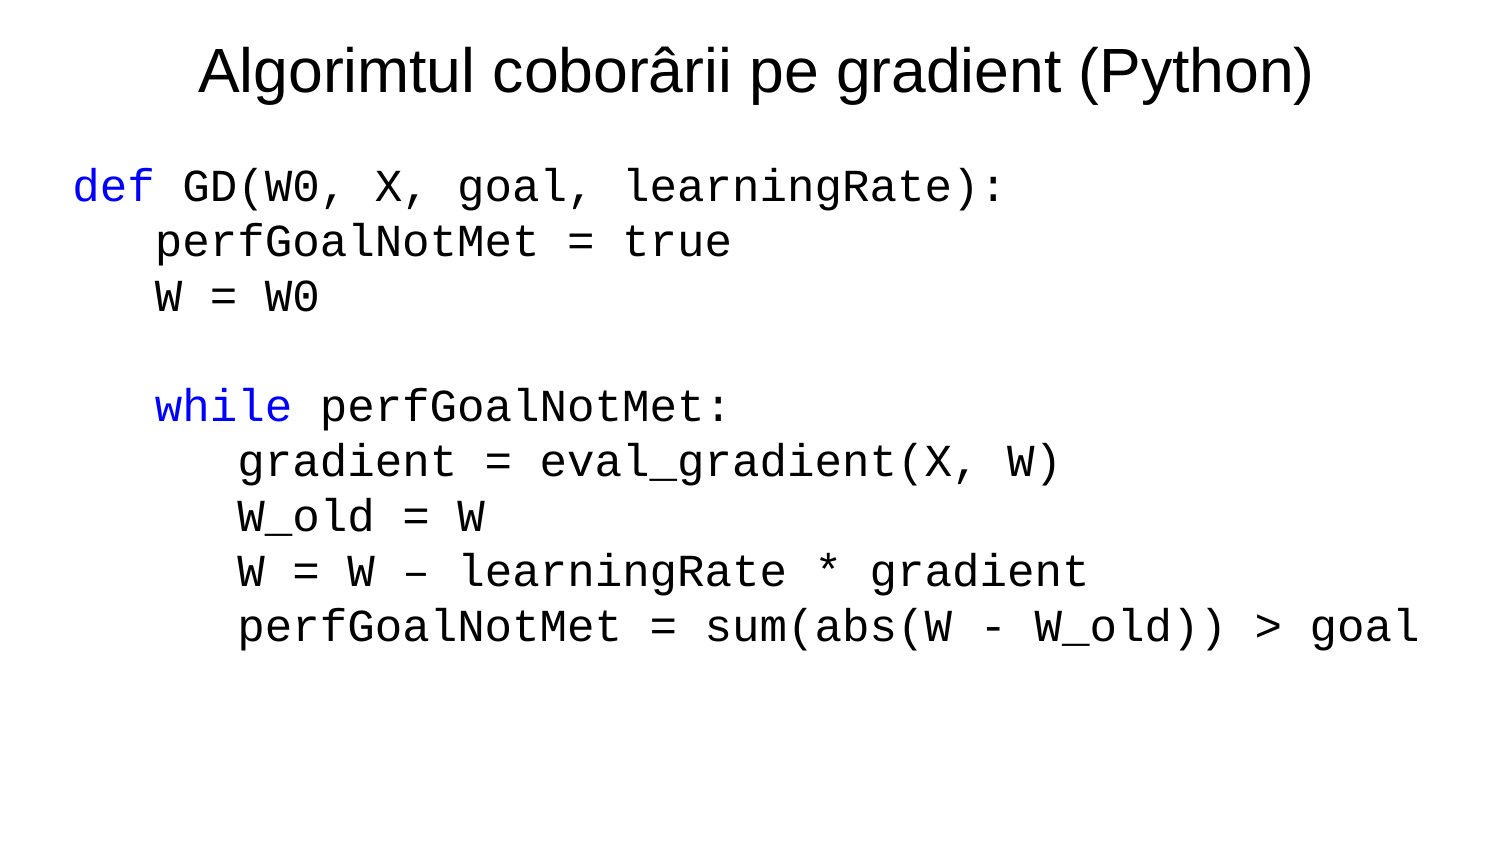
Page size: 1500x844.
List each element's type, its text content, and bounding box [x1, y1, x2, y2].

text_box def GD(W0, X, goal, learningRate): perfGoalNotMet = true W = W0 while perfGoalNotMet: gradient = eval_gradient(X, W) W_old = W W = W – learningRate * gradient perfGoalNotMet = sum(abs(W - W_old)) > goal [44, 140, 1468, 814]
text_box Algorimtul coborârii pe gradient (Python) [61, 15, 1453, 141]
